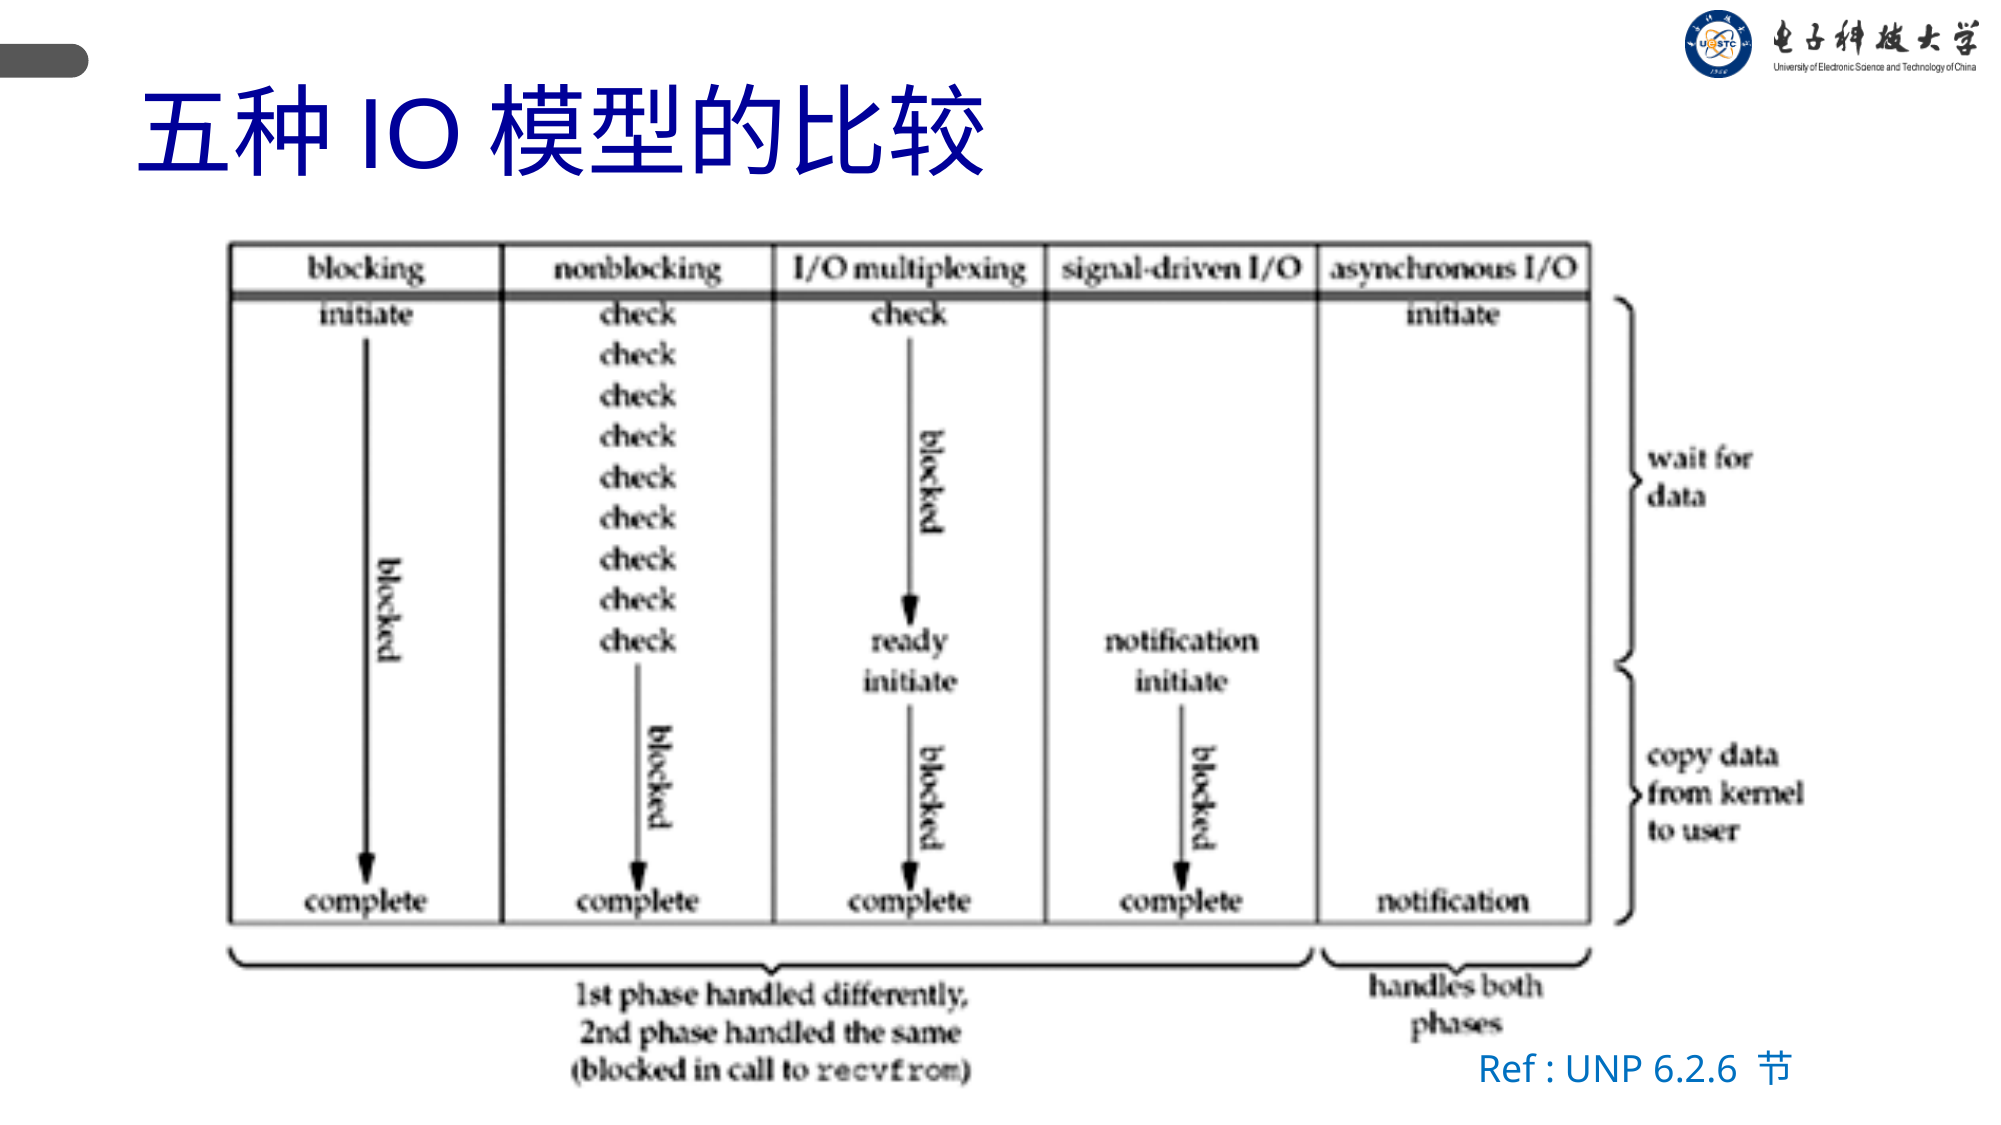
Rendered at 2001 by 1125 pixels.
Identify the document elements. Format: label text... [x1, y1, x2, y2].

text_box 五种IO模型的比较 [118, 27, 1844, 245]
picture [1685, 10, 1979, 78]
picture [223, 229, 1808, 1098]
